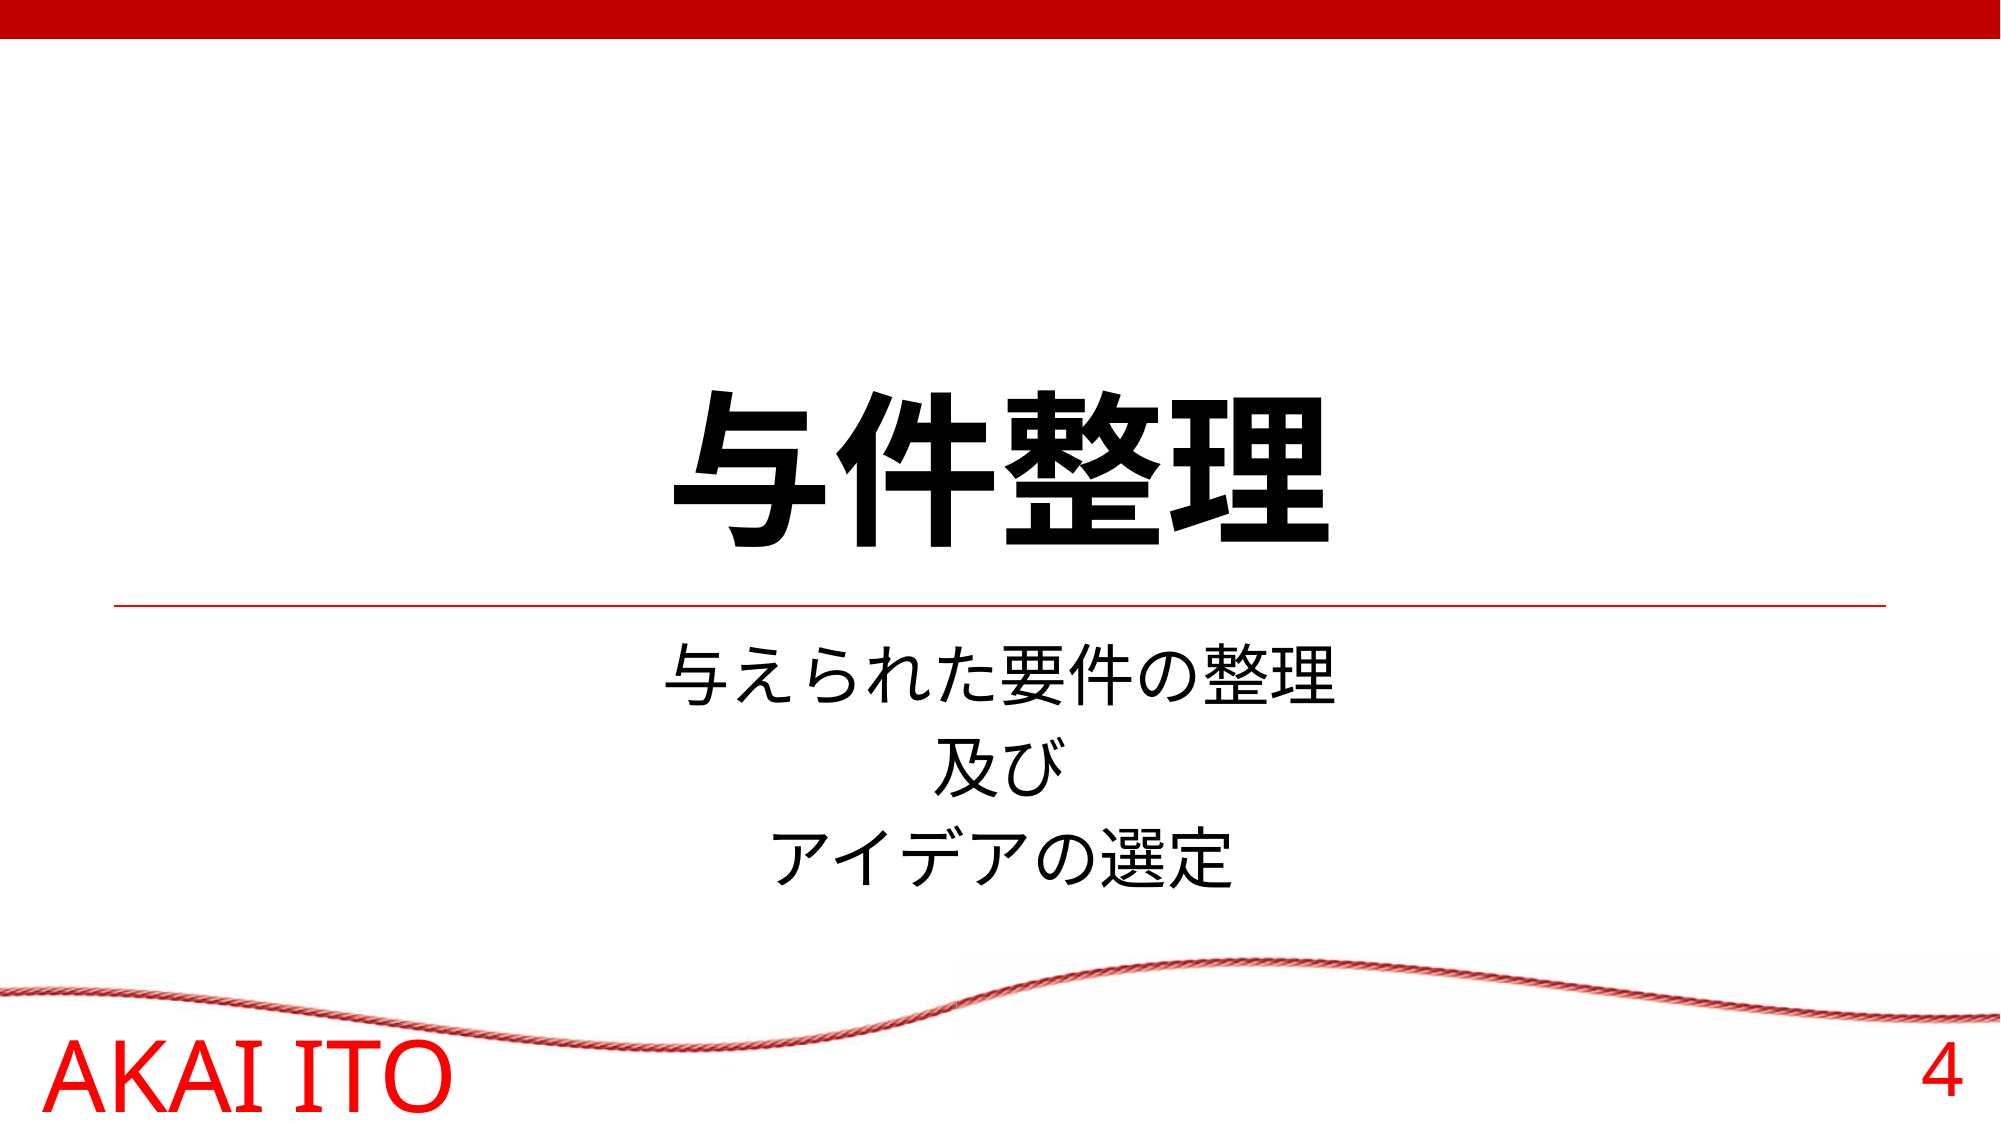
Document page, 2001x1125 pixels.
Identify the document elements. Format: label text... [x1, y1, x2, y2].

picture [957, 954, 2000, 1041]
title 与件整理 [249, 184, 1750, 576]
footer AKAI ITO [20, 1042, 482, 1103]
slide_number 4 [1529, 1042, 1980, 1103]
subtitle 与えられた要件の整理 及び アイデアの選定 [249, 634, 1750, 907]
picture [0, 968, 957, 1057]
